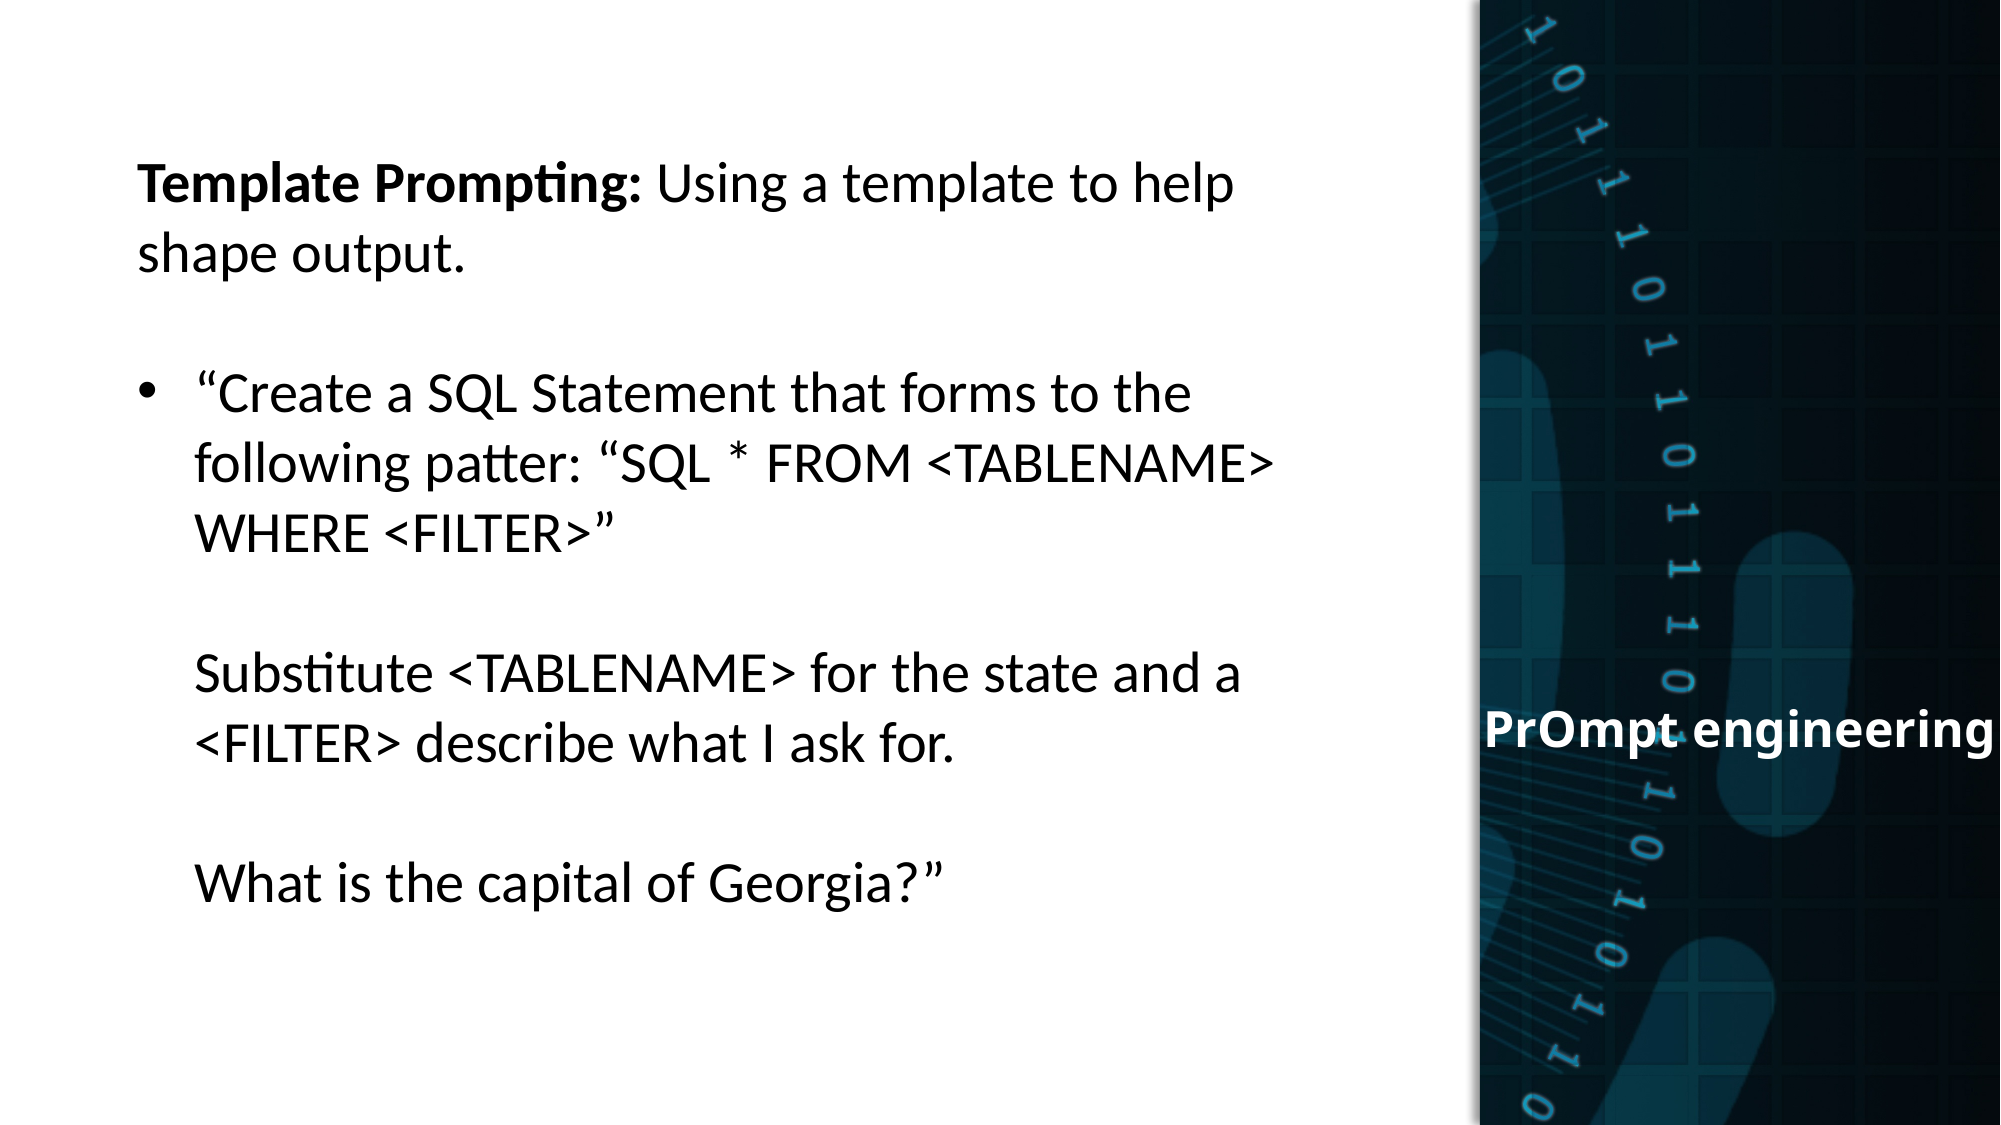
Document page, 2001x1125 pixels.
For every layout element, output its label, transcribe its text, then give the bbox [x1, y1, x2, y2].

text_box Template Prompting: Using a template to help shape output. “Create a SQL Statement that forms to the following patter: “SQL * FROM <TABLENAME> WHERE <FILTER>” Substitute <TABLENAME> for the state and a <FILTER> describe what I ask for. What is the capital of Georgia?” [48, 136, 1360, 922]
text_box PrOmpt engineering [1479, 0, 2000, 1125]
